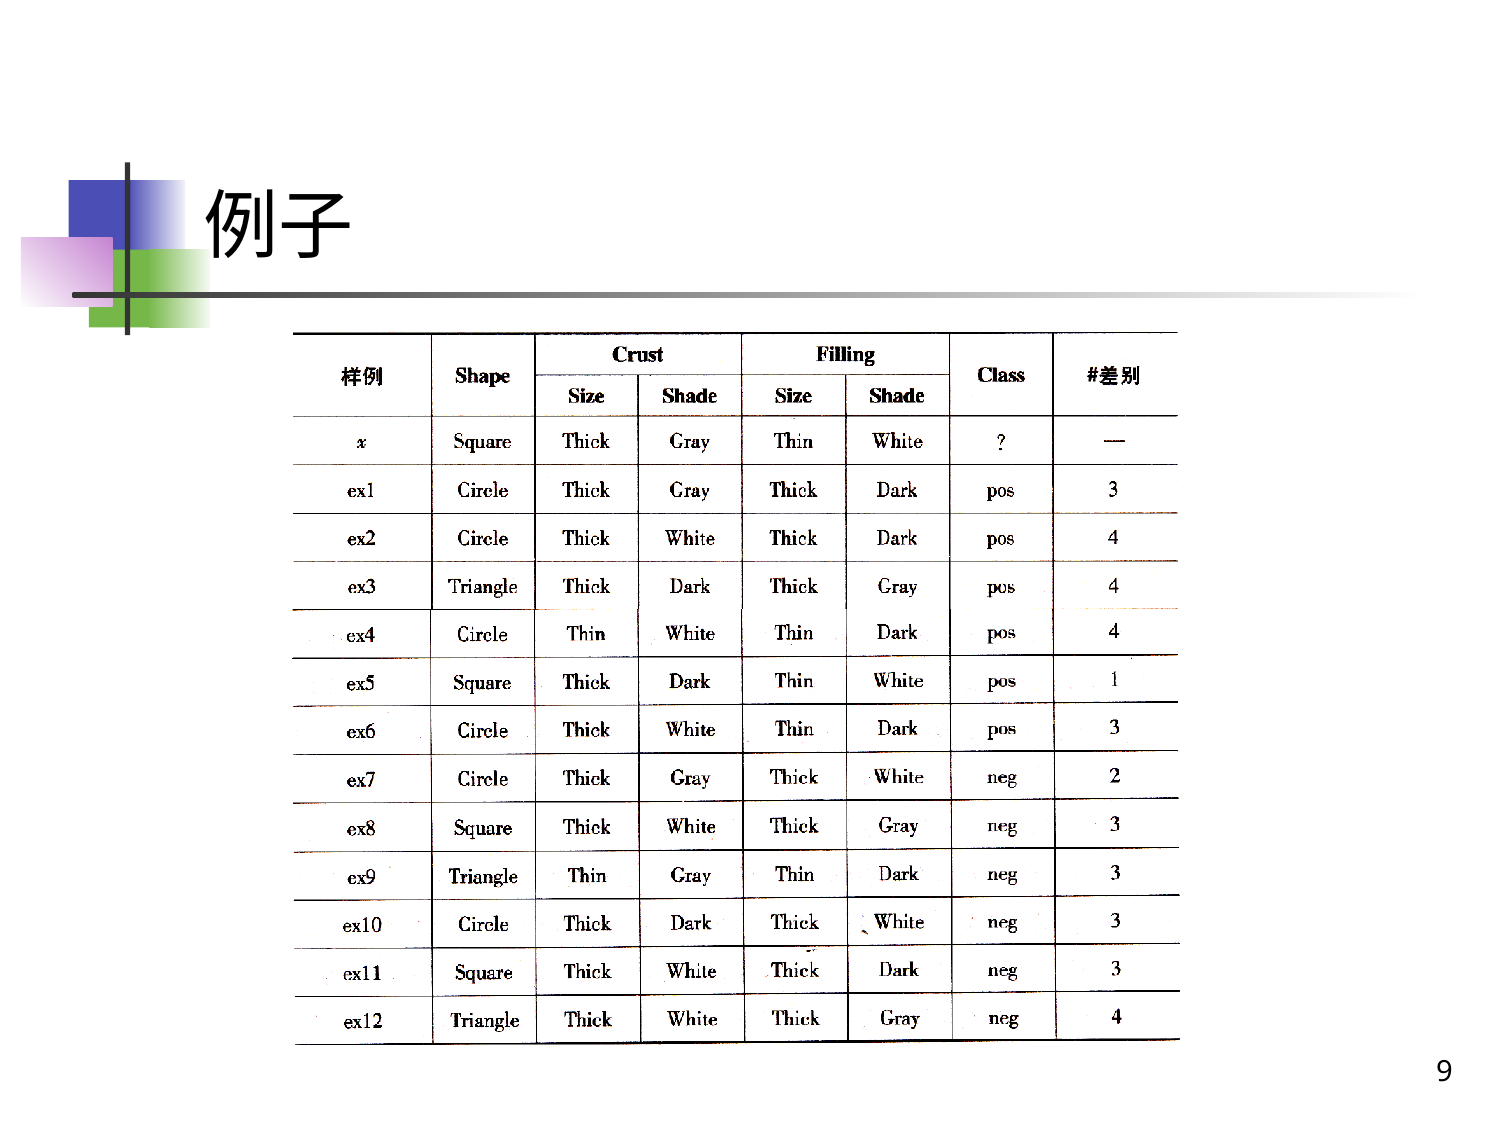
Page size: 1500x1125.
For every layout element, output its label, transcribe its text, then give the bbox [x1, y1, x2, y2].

slide_number 9 [1155, 1024, 1468, 1100]
title 例子 [188, 35, 1468, 275]
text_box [289, 325, 1185, 1045]
